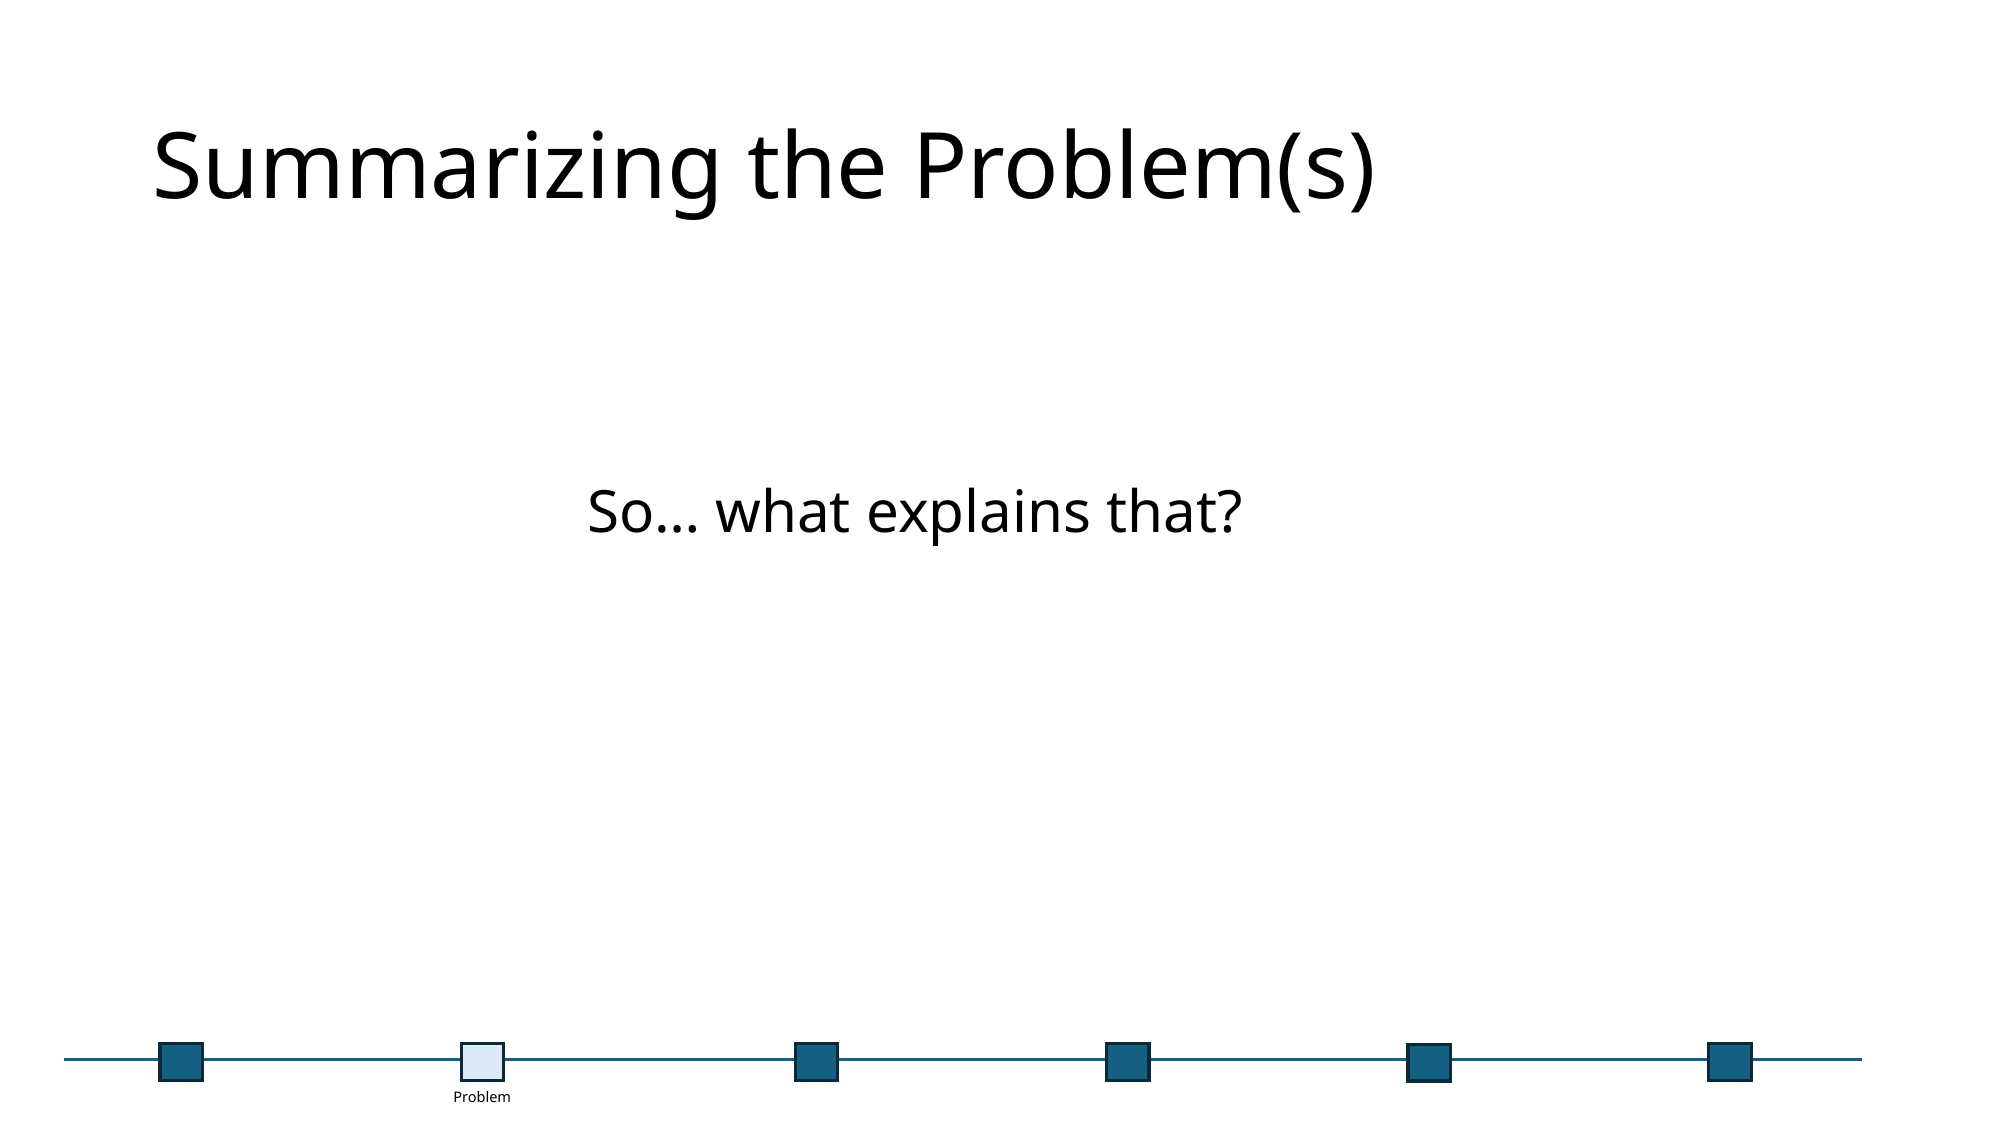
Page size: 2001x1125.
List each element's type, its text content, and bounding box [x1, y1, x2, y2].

text_box [158, 1042, 204, 1059]
text_box [460, 1061, 505, 1080]
text_box [794, 1061, 839, 1082]
text_box [158, 1061, 204, 1082]
text_box [1105, 1042, 1151, 1059]
text_box [1707, 1042, 1753, 1059]
text_box Problem [438, 1080, 526, 1113]
text_box [1105, 1061, 1151, 1082]
text_box [1707, 1061, 1753, 1082]
title Summarizing the Problem(s) [137, 59, 1863, 278]
list So… what explains that? [181, 474, 1649, 624]
text_box [460, 1042, 505, 1059]
text_box [1406, 1043, 1452, 1059]
text_box [1406, 1061, 1452, 1083]
text_box [794, 1042, 839, 1059]
